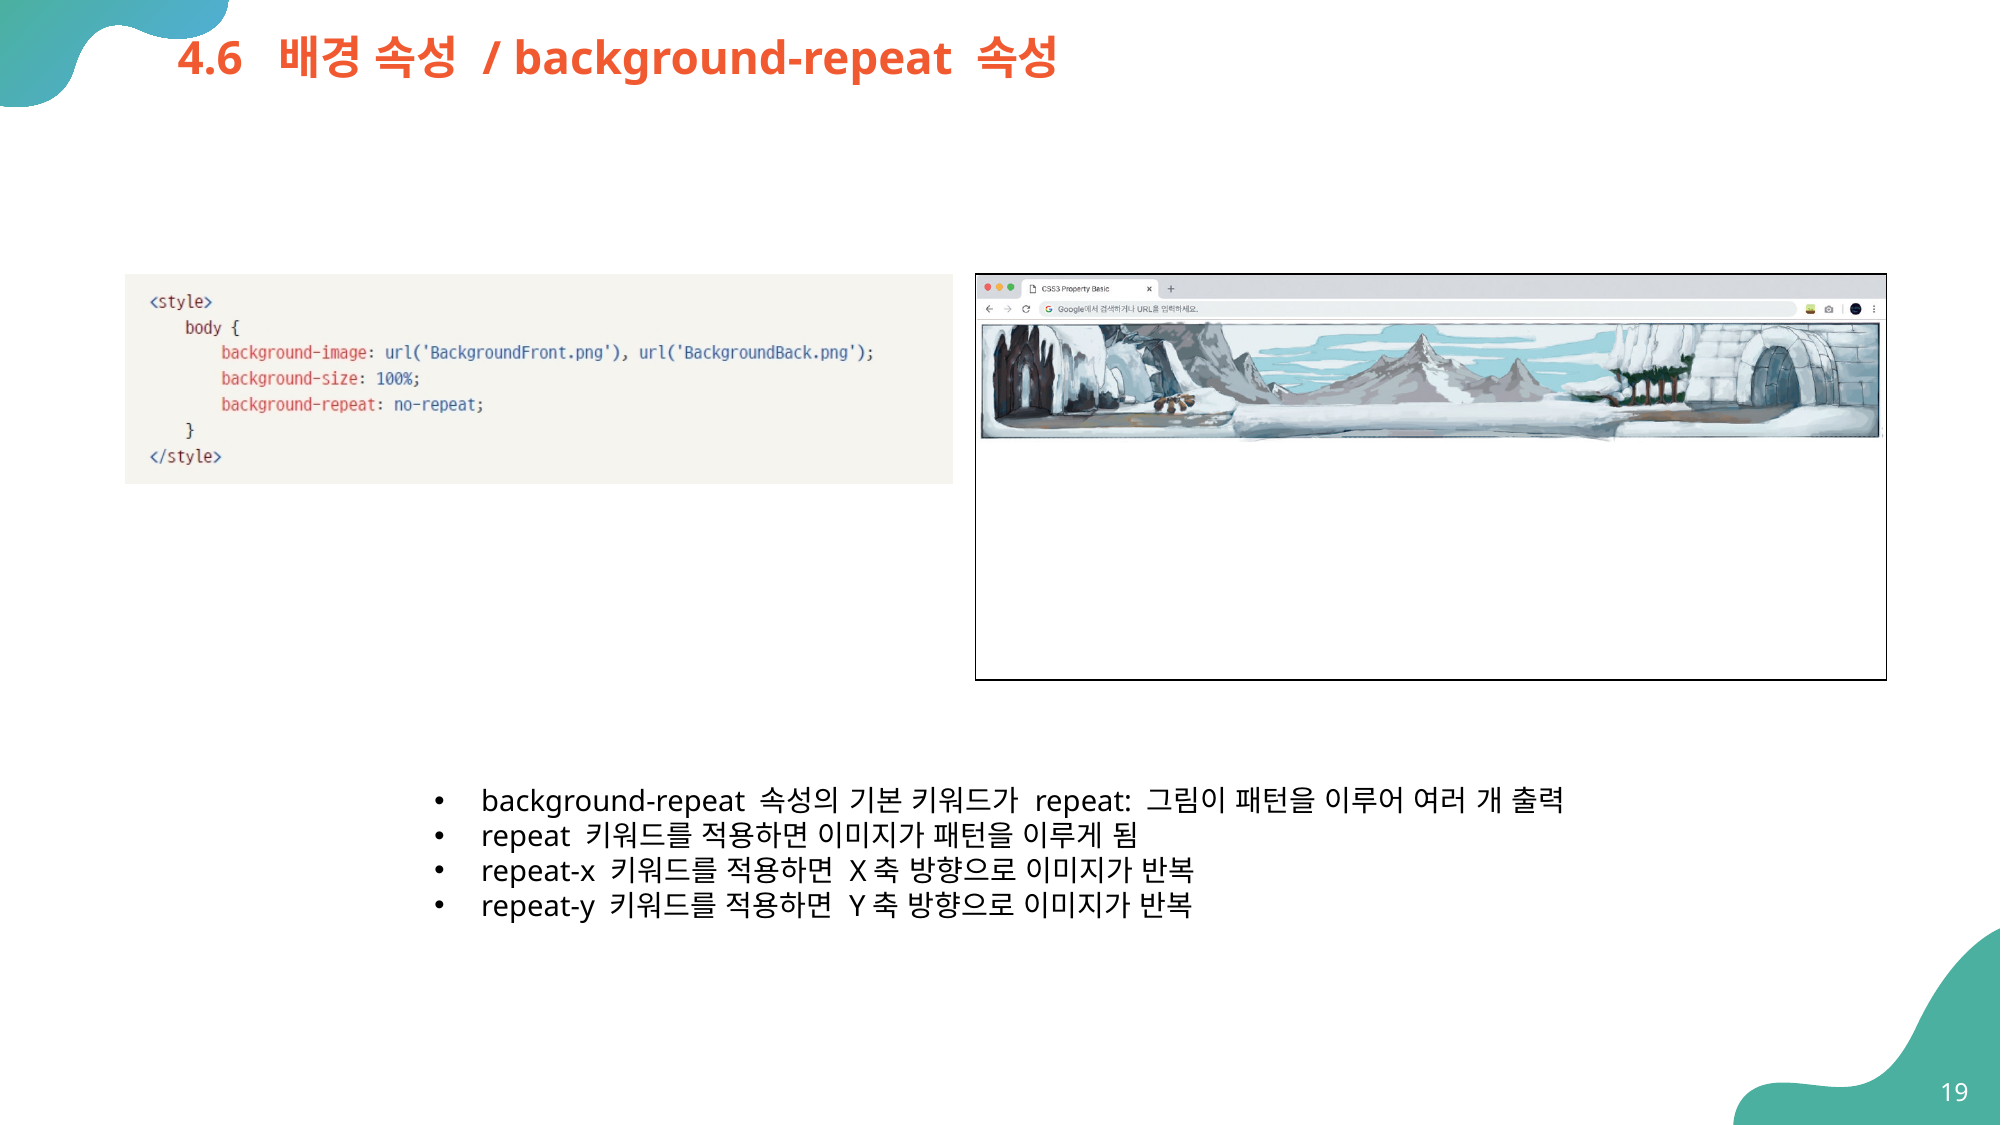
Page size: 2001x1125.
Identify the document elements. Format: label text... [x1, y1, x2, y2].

picture [125, 274, 953, 484]
slide_number 19 [1917, 1063, 1984, 1124]
picture [976, 274, 1886, 680]
title 4.6 배경 속성 / background-repeat 속성 [162, 27, 2000, 93]
text_box background-repeat 속성의 기본 키워드가 repeat: 그림이 패턴을 이루어 여러 개 출력 repeat 키워드를 적용하면 이미지가 패턴을 이루게 됨 repeat-x 키워드를 적용하면 X축 방향으로 이미지가 반복 repeat-y 키워드를 적용하면 Y축 방향으로 이미지가 반복 [419, 774, 1581, 930]
